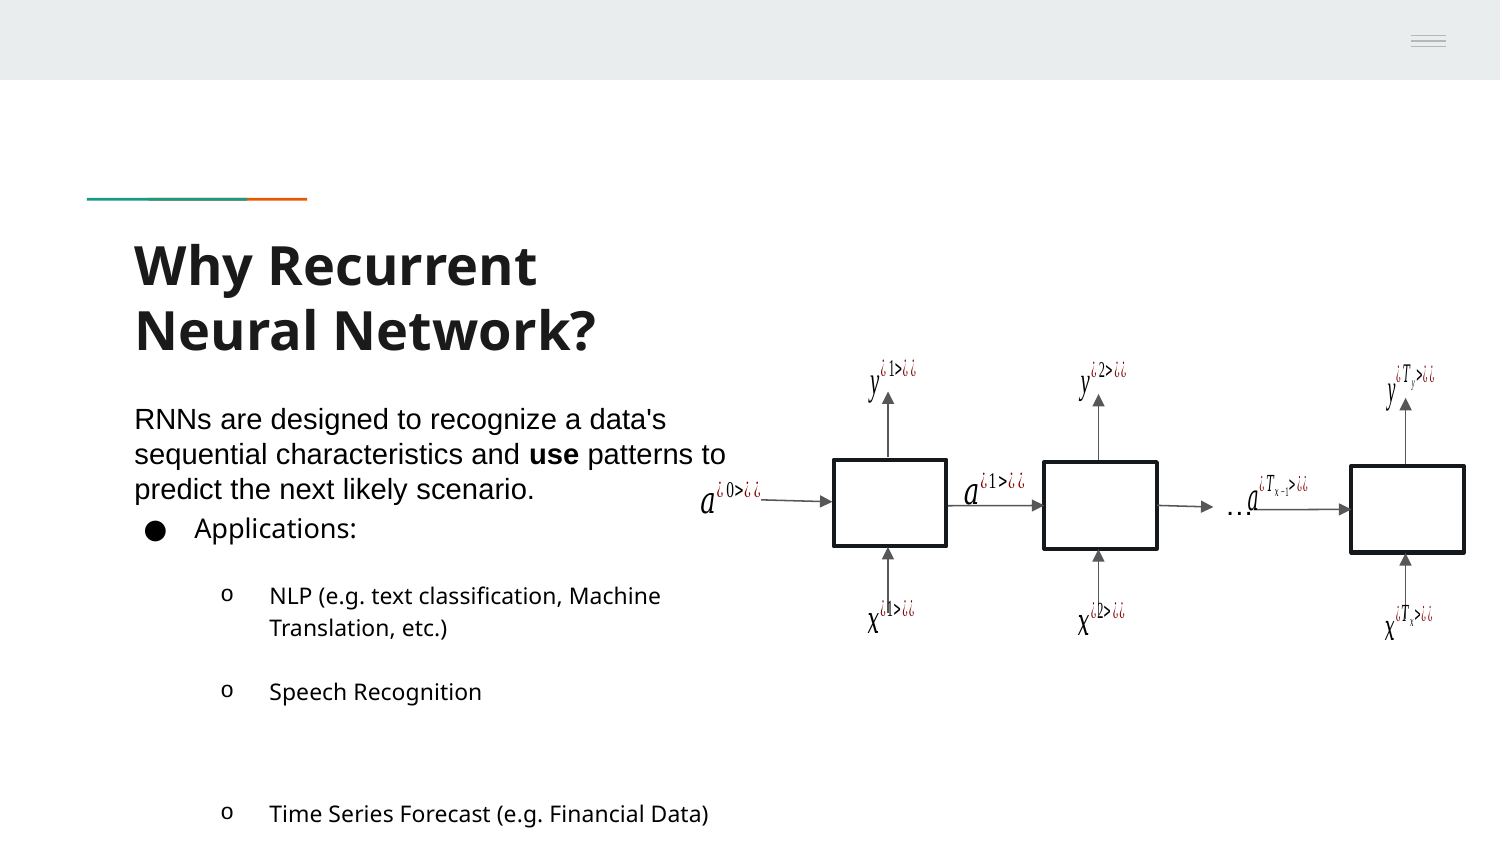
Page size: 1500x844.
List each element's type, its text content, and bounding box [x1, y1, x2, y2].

list Applications: NLP (e.g. text classification, Machine Translation, etc.) Speech Recognition Time Series Forecast (e.g. Financial Data) [104, 491, 782, 844]
text_box RNNs are designed to recognize a data's sequential characteristics and use patterns to predict the next likely scenario. [119, 392, 695, 513]
title Why Recurrent Neural Network? [119, 216, 735, 364]
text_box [700, 353, 1465, 649]
